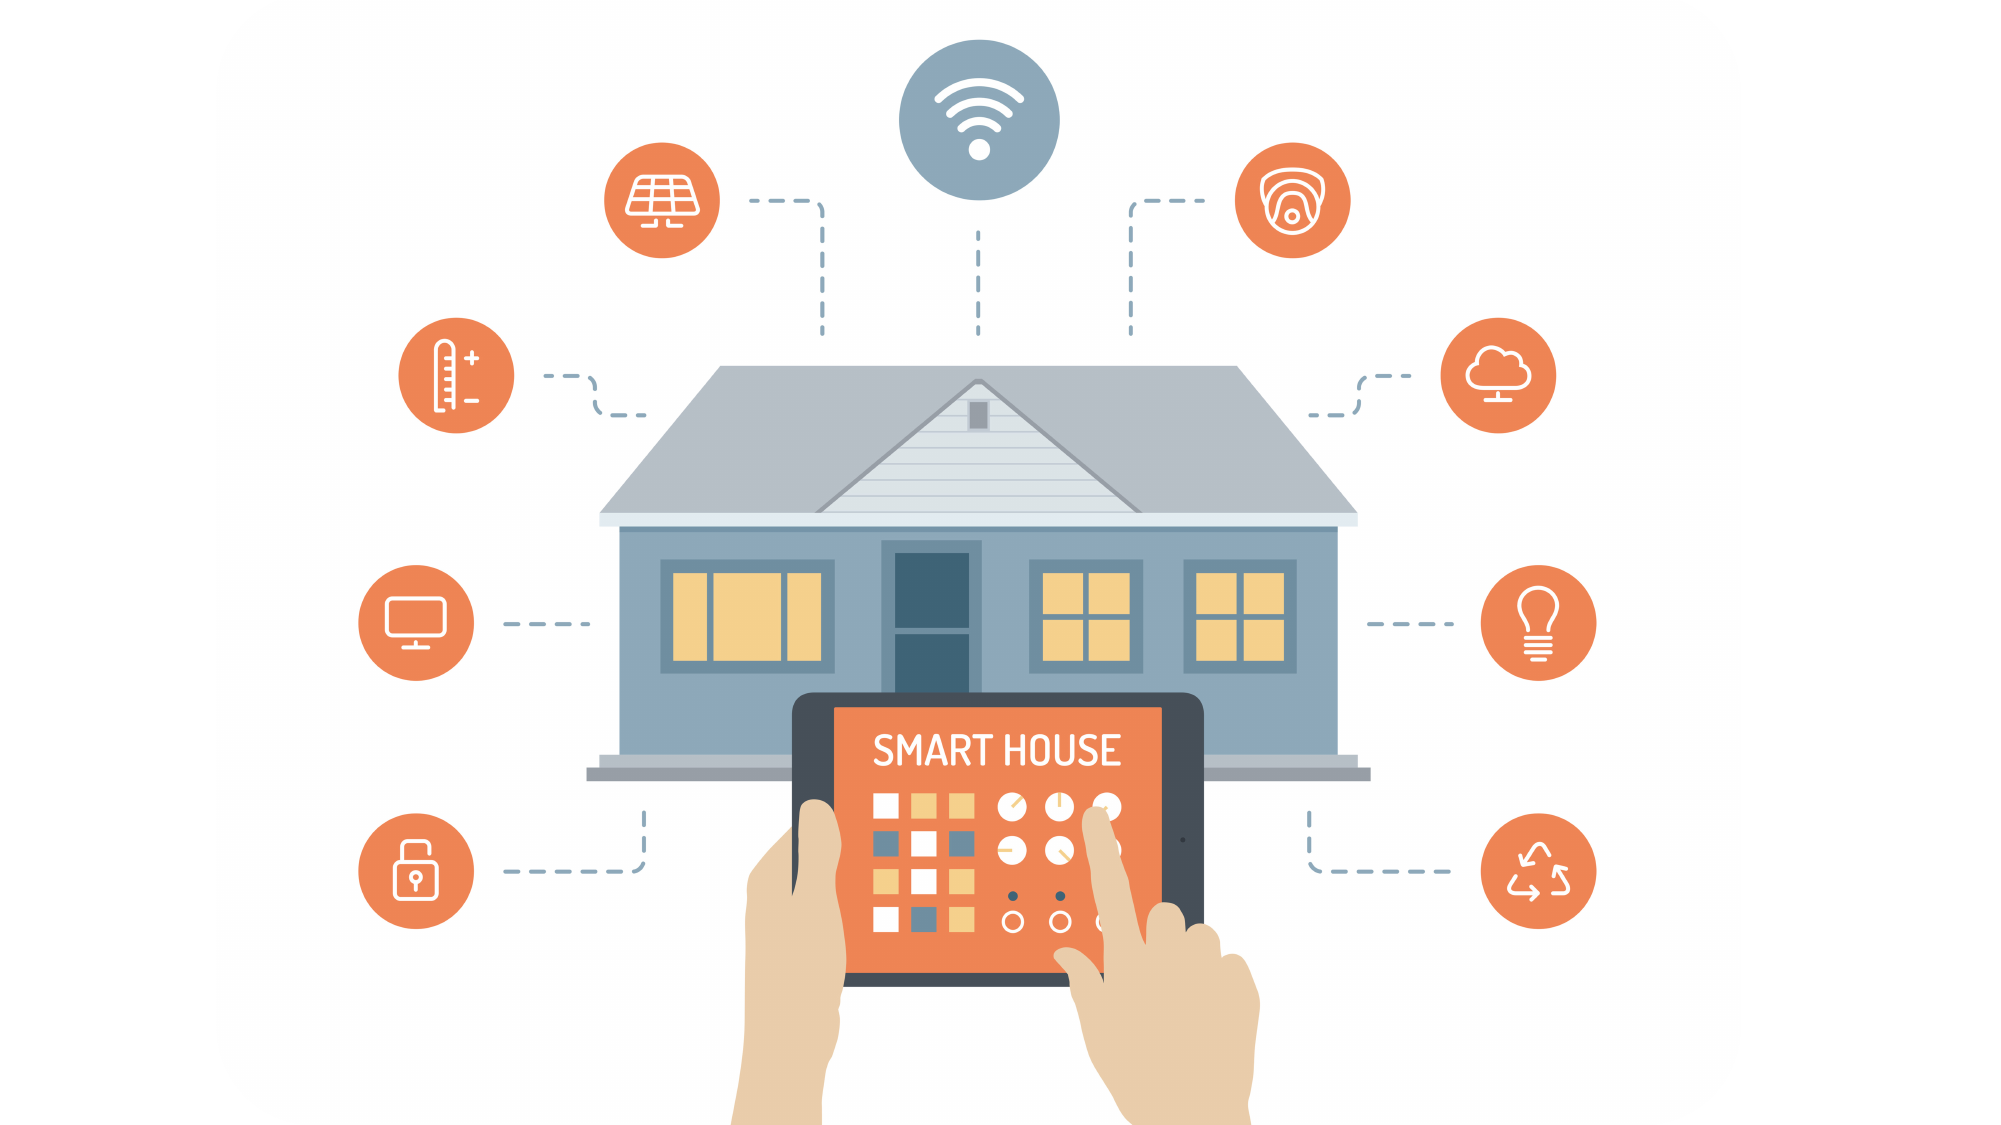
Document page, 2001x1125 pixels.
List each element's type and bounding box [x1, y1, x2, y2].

picture [216, 0, 1741, 1125]
